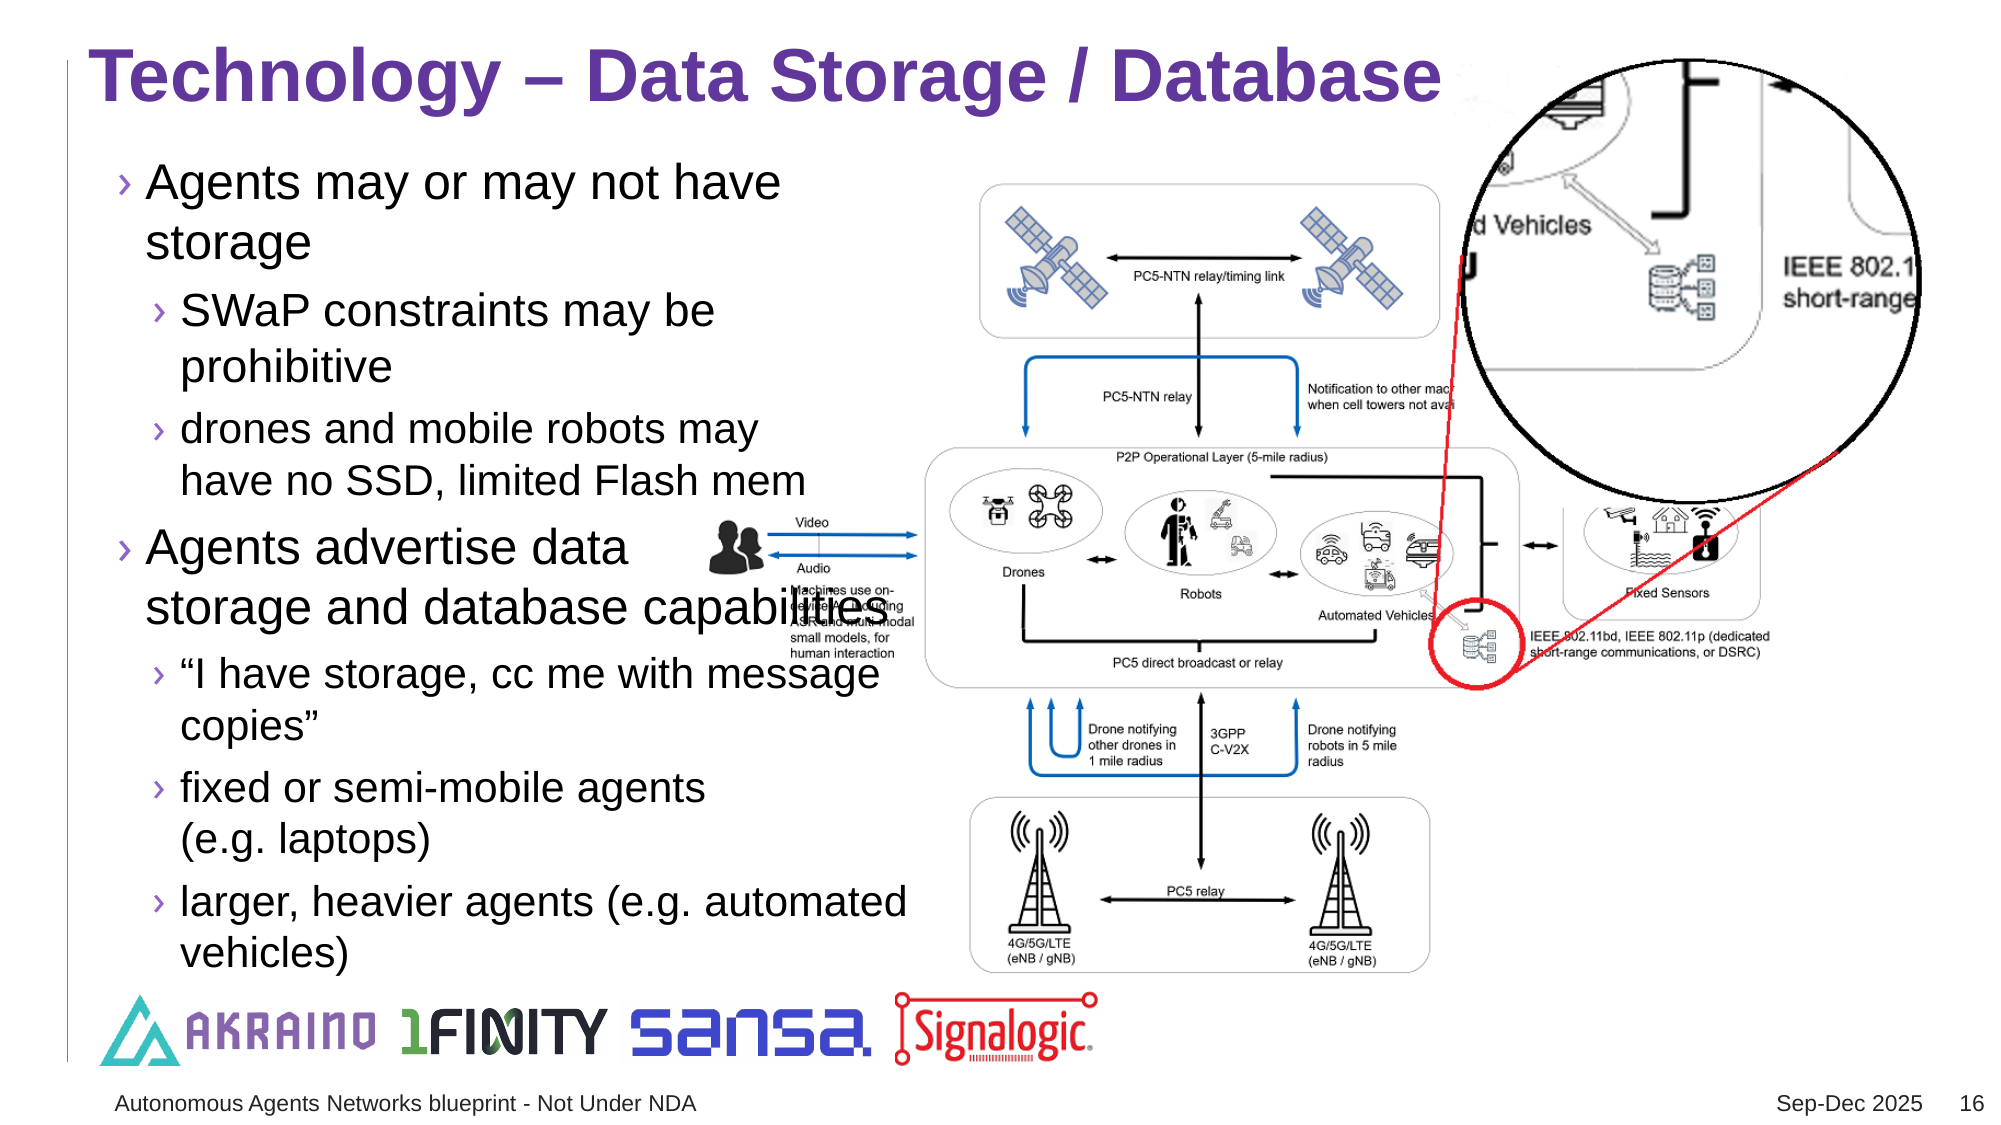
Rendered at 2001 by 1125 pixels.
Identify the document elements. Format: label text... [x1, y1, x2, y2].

picture [619, 1000, 882, 1066]
picture [99, 994, 375, 1066]
list Agents may or may not have storage SWaP constraints may be prohibitive drones and mobile robots may have no SSD, limited Flash mem Agents advertise data storage and database capabilities “I have storage, cc me with message copies” fixed or semi-mobile agents (e.g. laptops) larger, heavier agents (e.g. automated vehicles) [102, 141, 941, 990]
picture [709, 52, 1935, 983]
slide_number 16 [1939, 1080, 2000, 1125]
title Technology – Data Storage / Database [73, 0, 1985, 154]
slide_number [1727, 1080, 1939, 1125]
picture [895, 989, 1098, 1069]
picture [402, 1007, 608, 1055]
footer Autonomous Agents Networks blueprint - Not Under NDA [99, 1080, 740, 1125]
